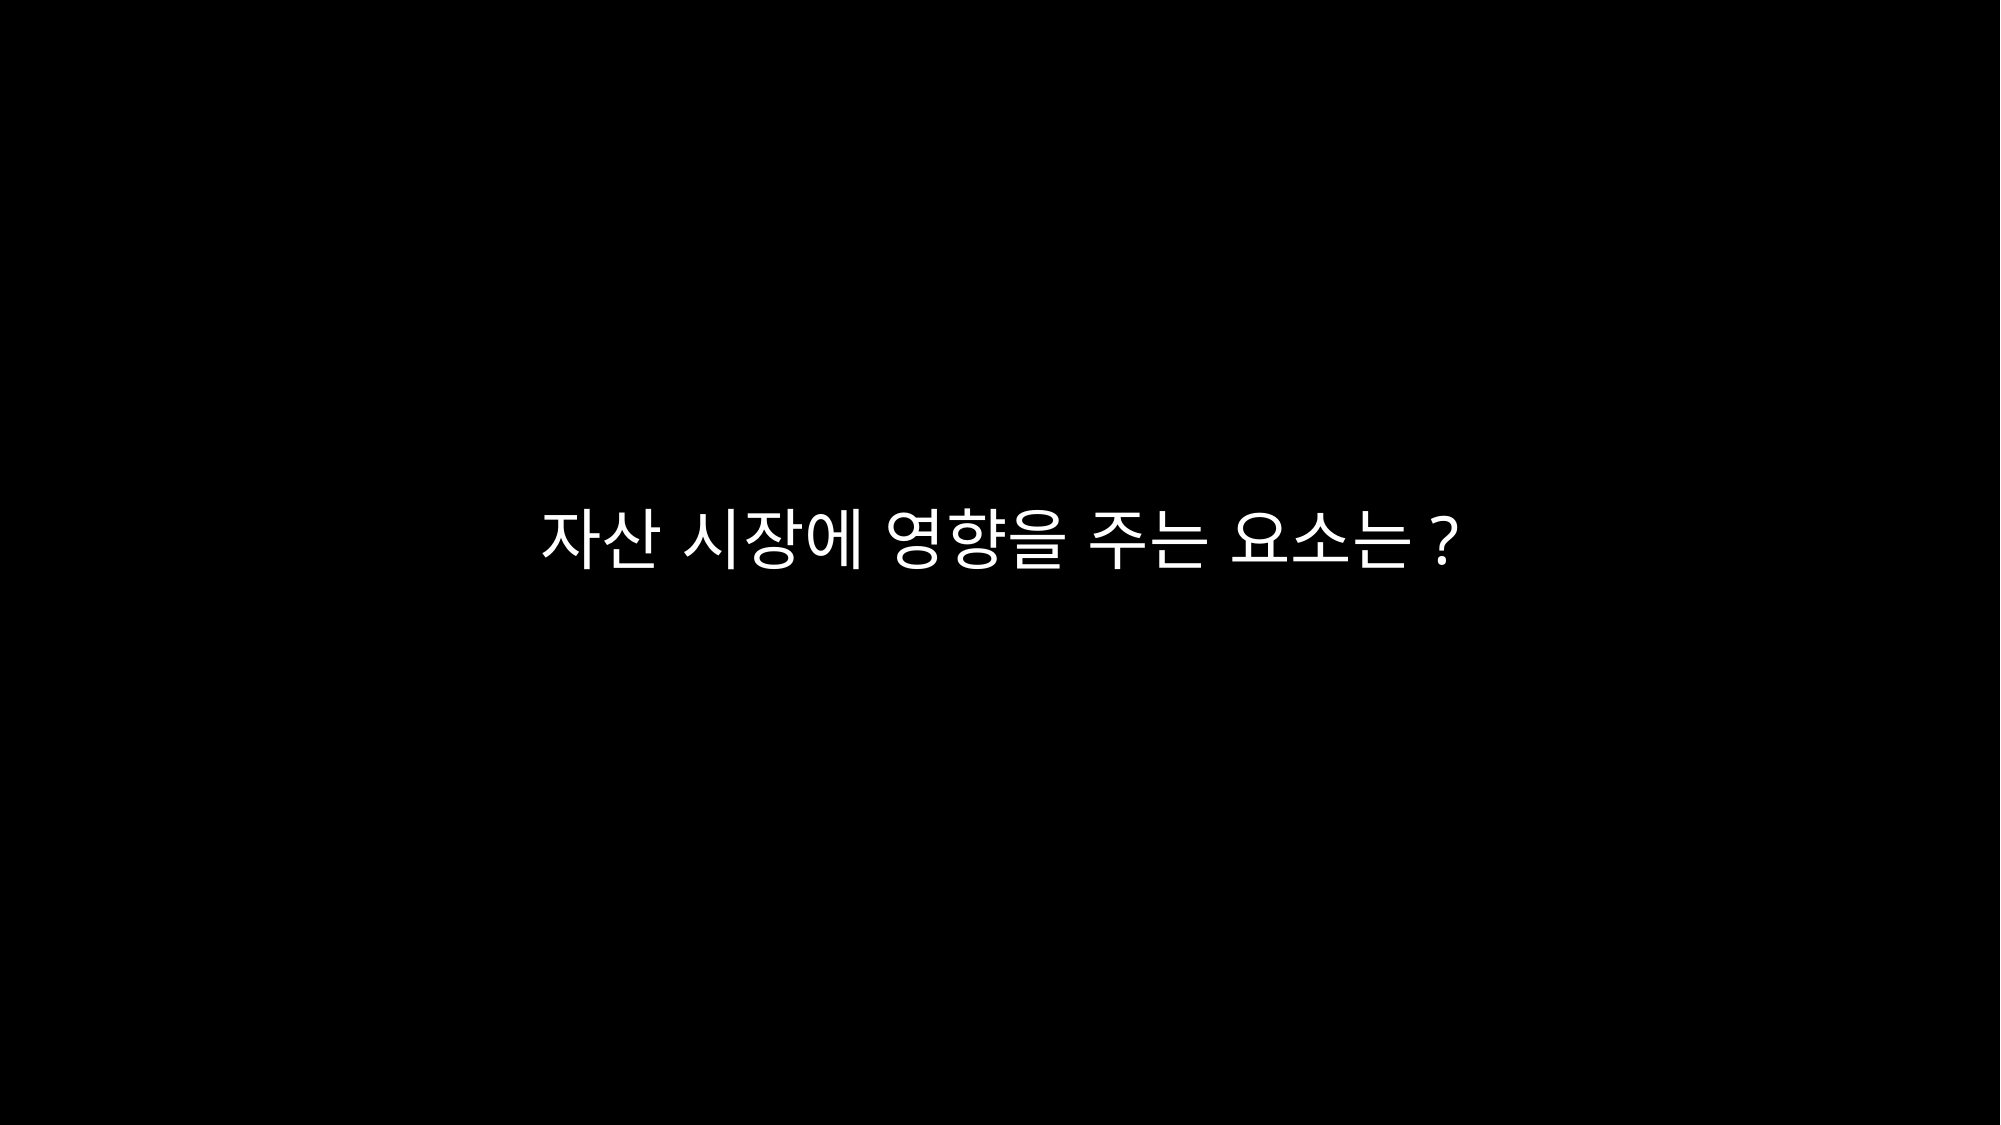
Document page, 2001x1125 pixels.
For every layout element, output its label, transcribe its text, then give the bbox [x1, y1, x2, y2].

text_box 자산 시장에 영향을 주는 요소는? [478, 490, 1522, 586]
